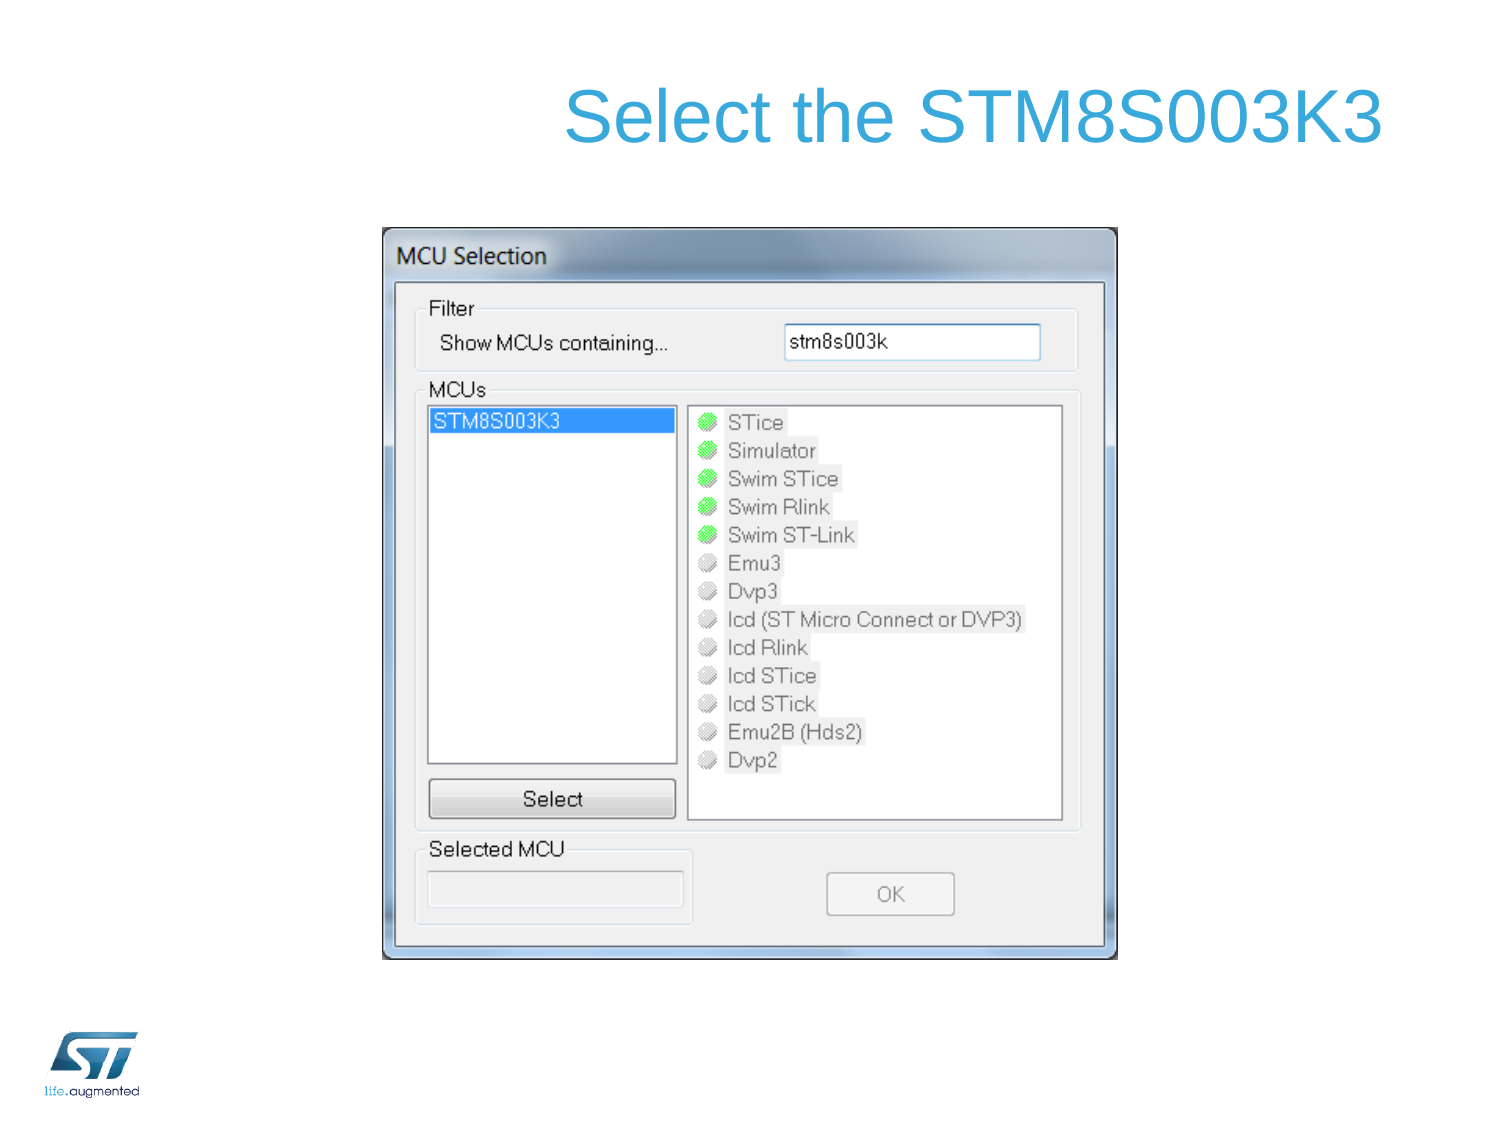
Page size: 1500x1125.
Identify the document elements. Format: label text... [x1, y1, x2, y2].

picture [37, 1022, 147, 1104]
title Select the STM8S003K3 [75, 19, 1400, 207]
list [382, 226, 1118, 961]
